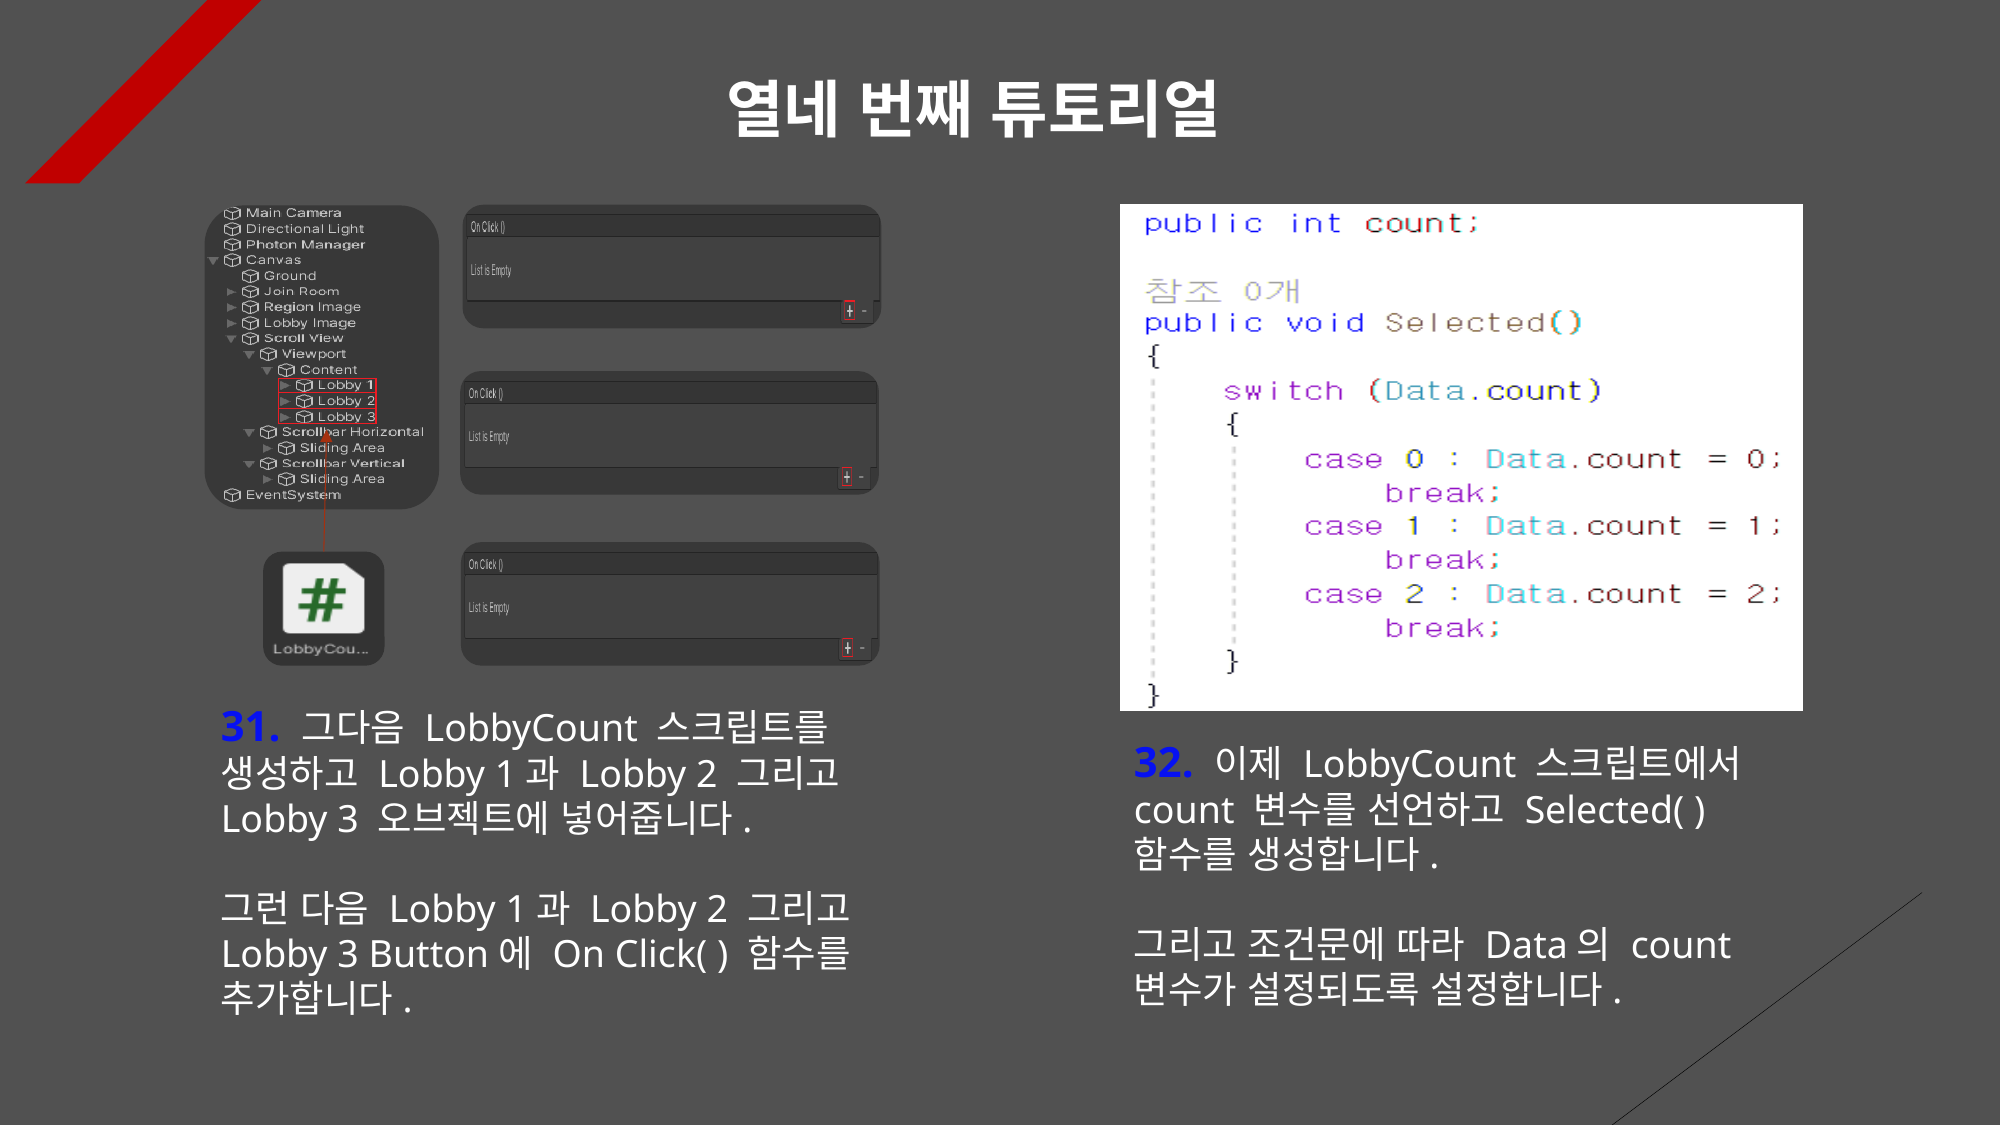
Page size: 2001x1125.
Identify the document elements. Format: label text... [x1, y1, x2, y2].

picture [460, 371, 879, 495]
picture [263, 551, 385, 666]
text_box 31. 그다음 LobbyCount 스크립트를 생성하고 Lobby 1과 Lobby 2 그리고 Lobby 3 오브젝트에 넣어줍니다. 그런 다음 Lobby 1과 Lobby 2 그리고 Lobby 3 Button에 On Click( ) 함수를 추가합니다. [206, 692, 882, 1028]
text_box 열네 번째 튜토리얼 [711, 61, 1289, 153]
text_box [323, 429, 327, 552]
picture [1120, 204, 1803, 712]
picture [204, 205, 440, 510]
picture [462, 204, 882, 329]
picture [460, 542, 880, 666]
text_box 32. 이제 LobbyCount 스크립트에서 count 변수를 선언하고 Selected( ) 함수를 생성합니다. 그리고 조건문에 따라 Data의 count 변수가 설정되도록 설정합니다. [1119, 727, 1802, 1019]
